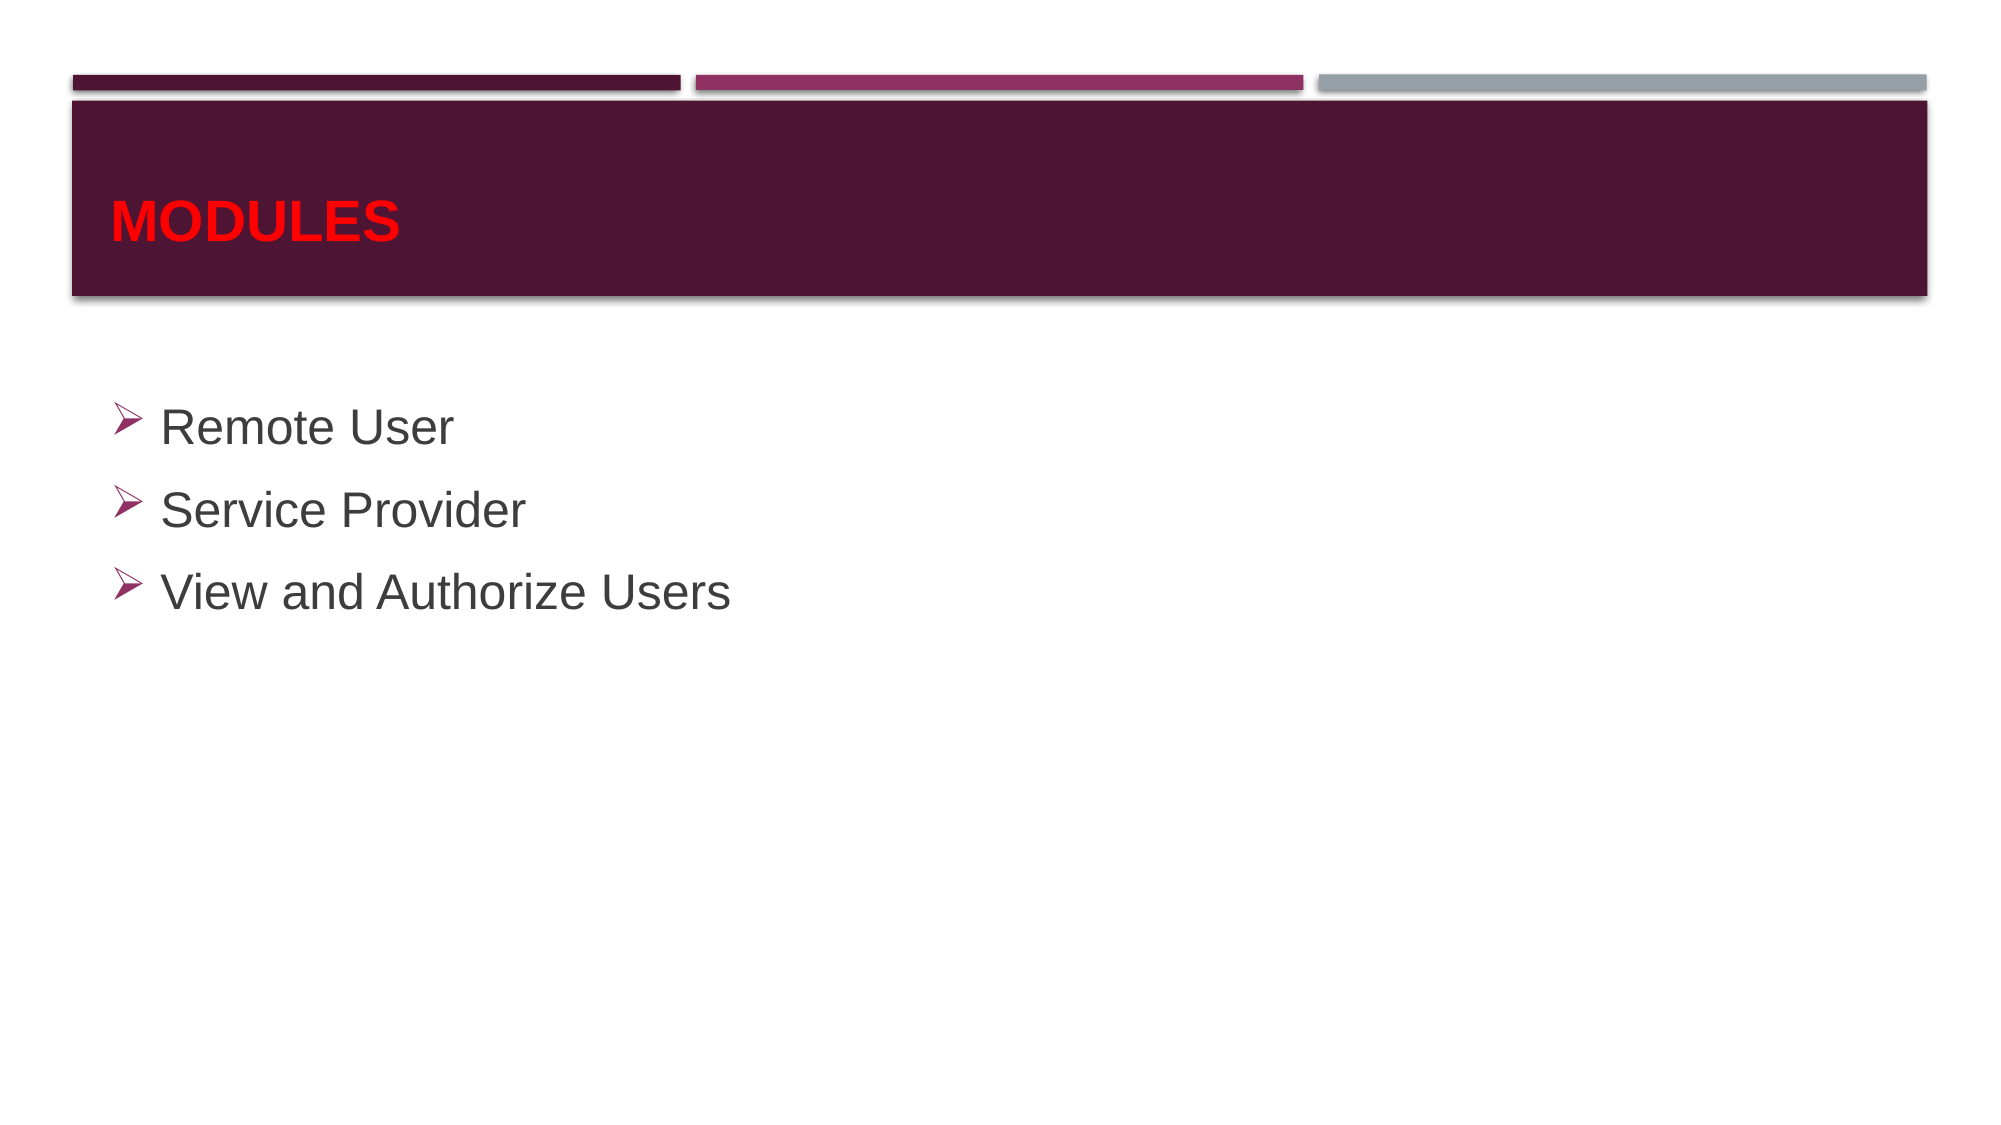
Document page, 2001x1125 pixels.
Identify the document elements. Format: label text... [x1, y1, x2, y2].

title Modules [95, 93, 1905, 261]
list Remote User Service Provider View and Authorize Users [95, 353, 1905, 661]
